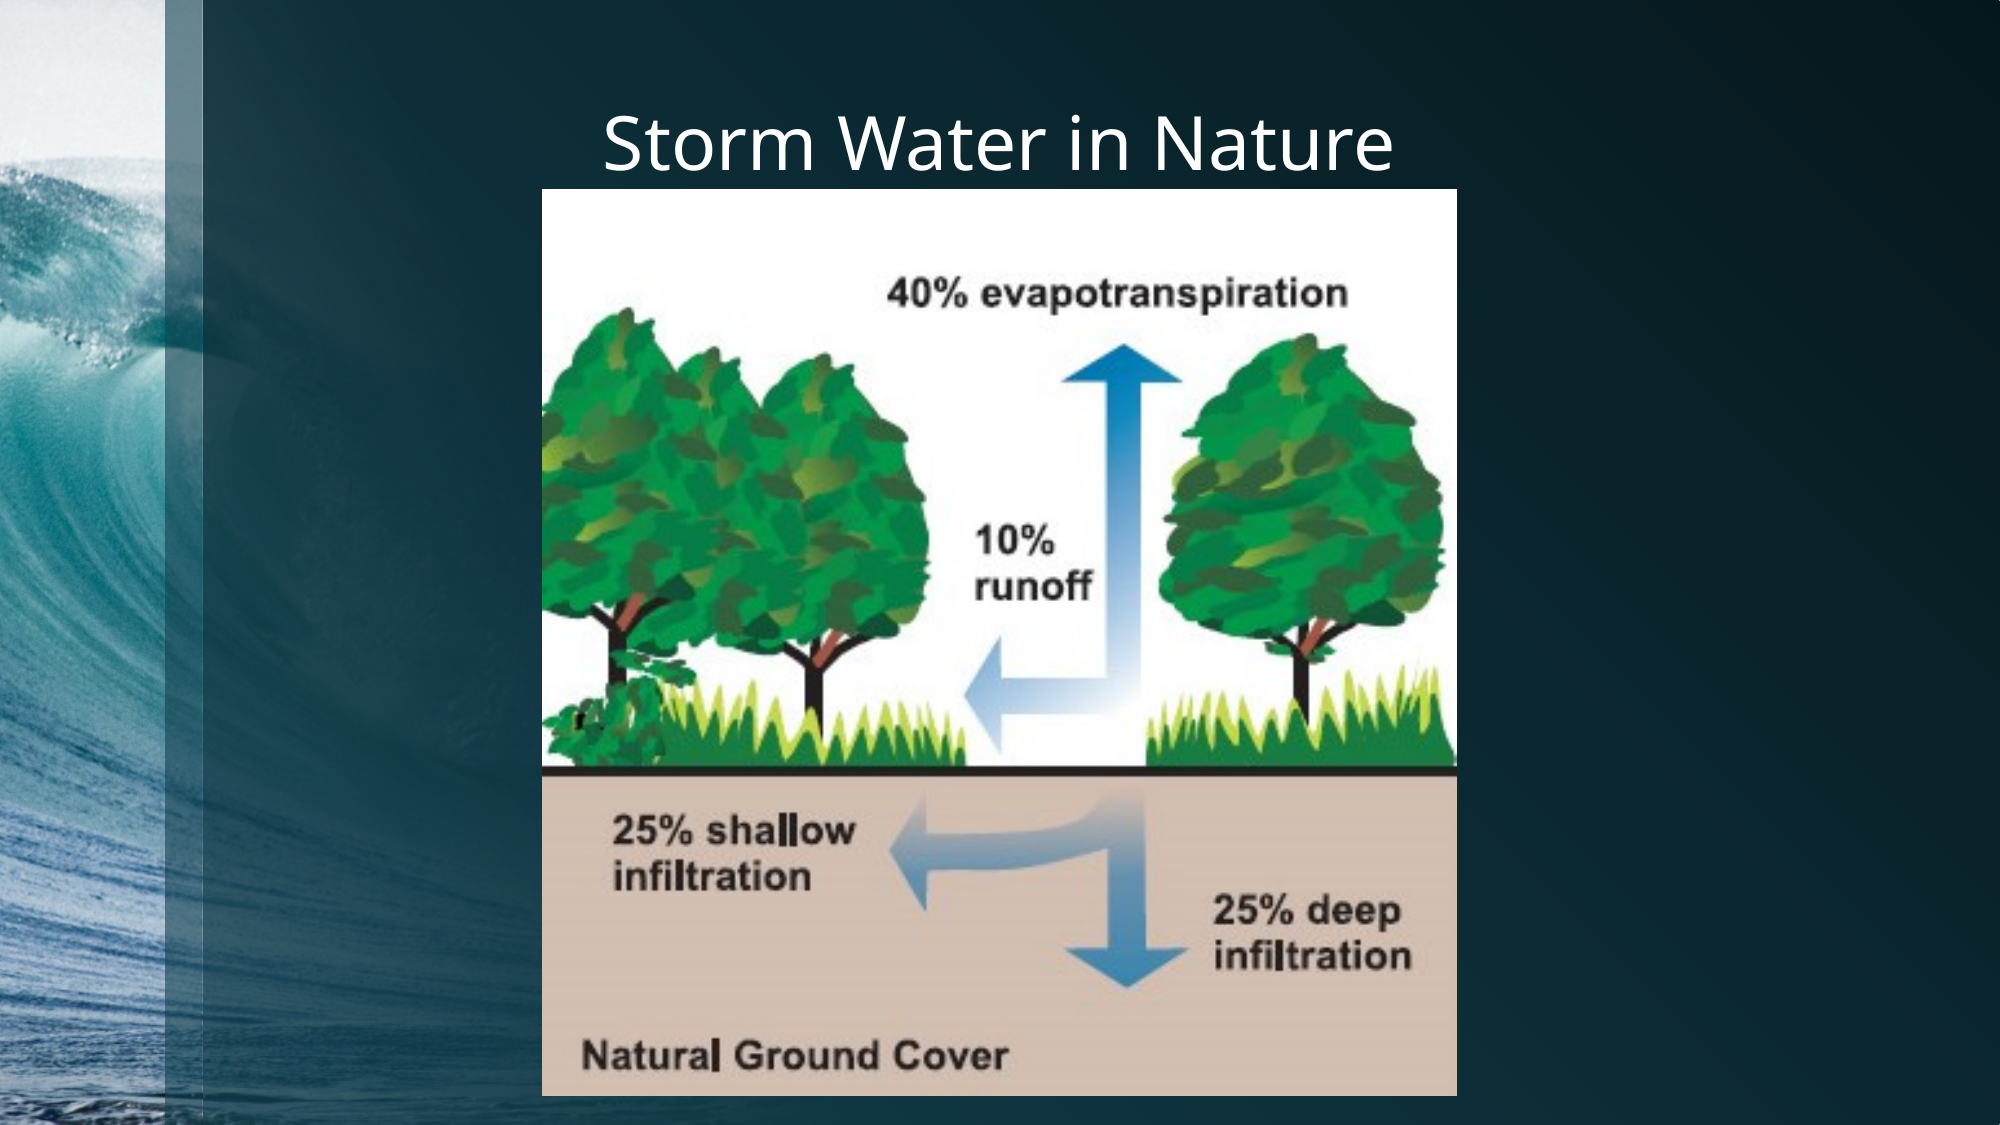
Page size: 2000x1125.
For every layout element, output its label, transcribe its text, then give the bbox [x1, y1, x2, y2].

title Storm Water in Nature [137, 22, 1862, 195]
picture [0, 0, 2000, 1125]
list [542, 189, 1457, 1096]
